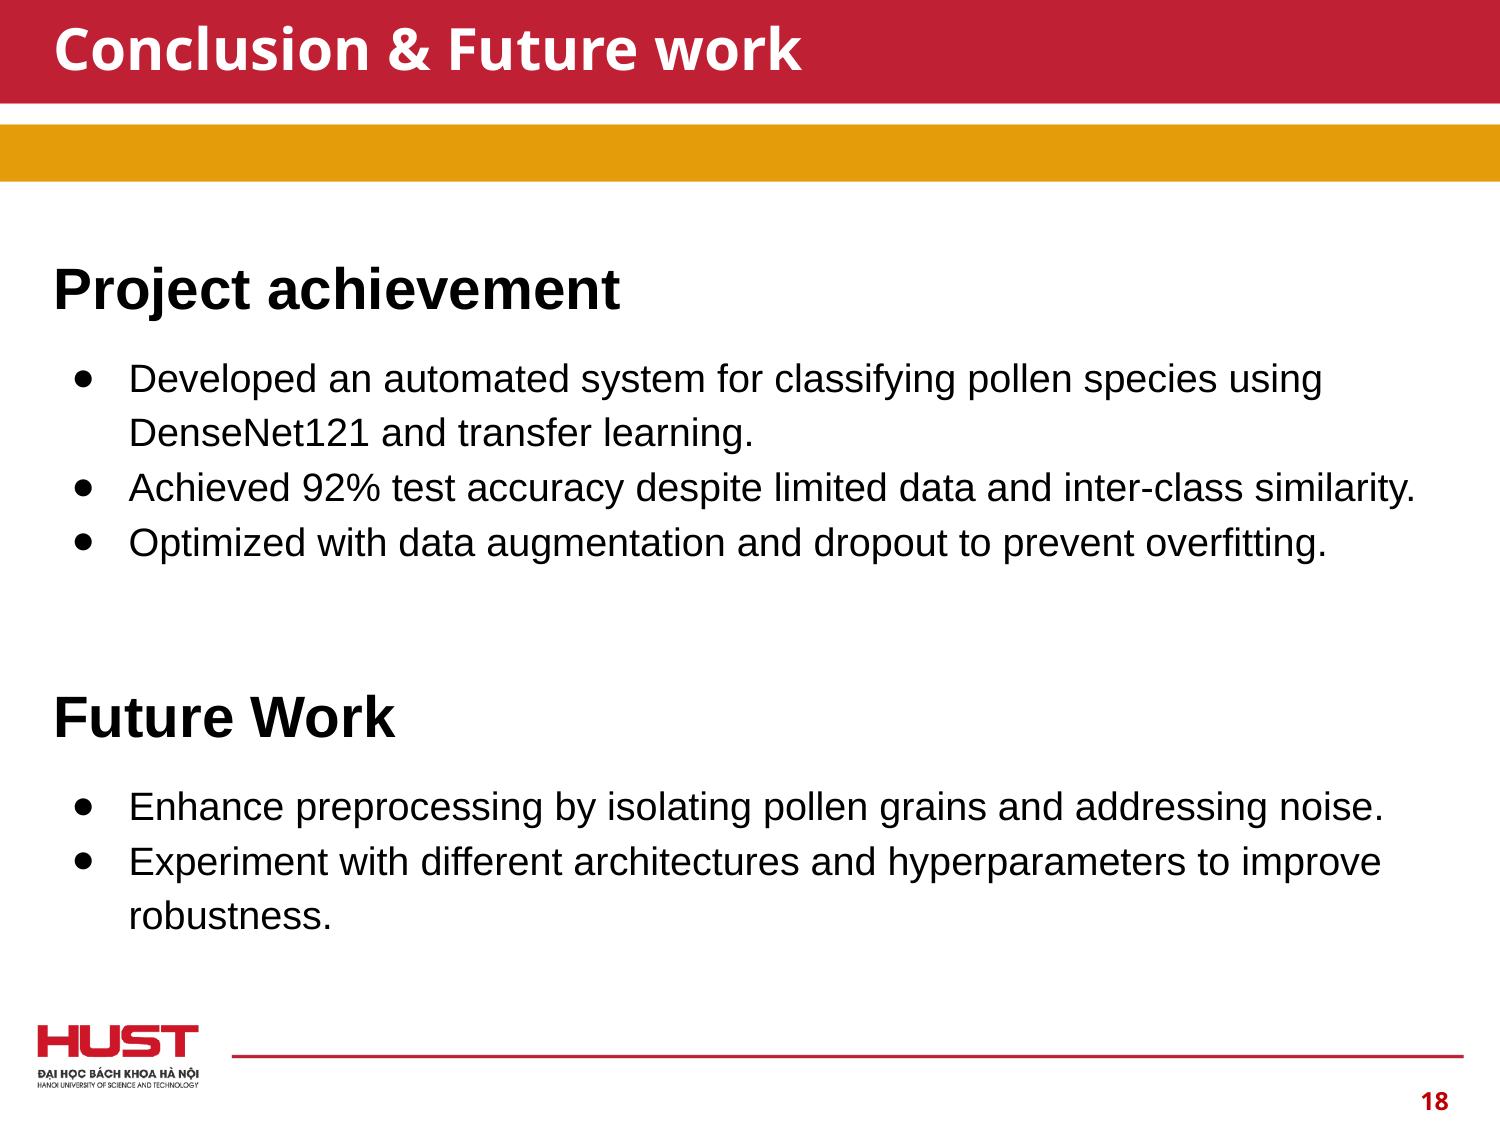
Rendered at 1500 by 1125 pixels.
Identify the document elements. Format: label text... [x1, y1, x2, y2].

picture [0, 0, 1500, 1125]
slide_number 18 [1126, 1078, 1464, 1125]
list Project achievement Developed an automated system for classifying pollen species using DenseNet121 and transfer learning. Achieved 92% test accuracy despite limited data and inter-class similarity. Optimized with data augmentation and dropout to prevent overfitting. Future Work Enhance preprocessing by isolating pollen grains and addressing noise. Experiment with different architectures and hyperparameters to improve robustness. [38, 232, 1462, 1000]
title Conclusion & Future work [38, 12, 1462, 87]
